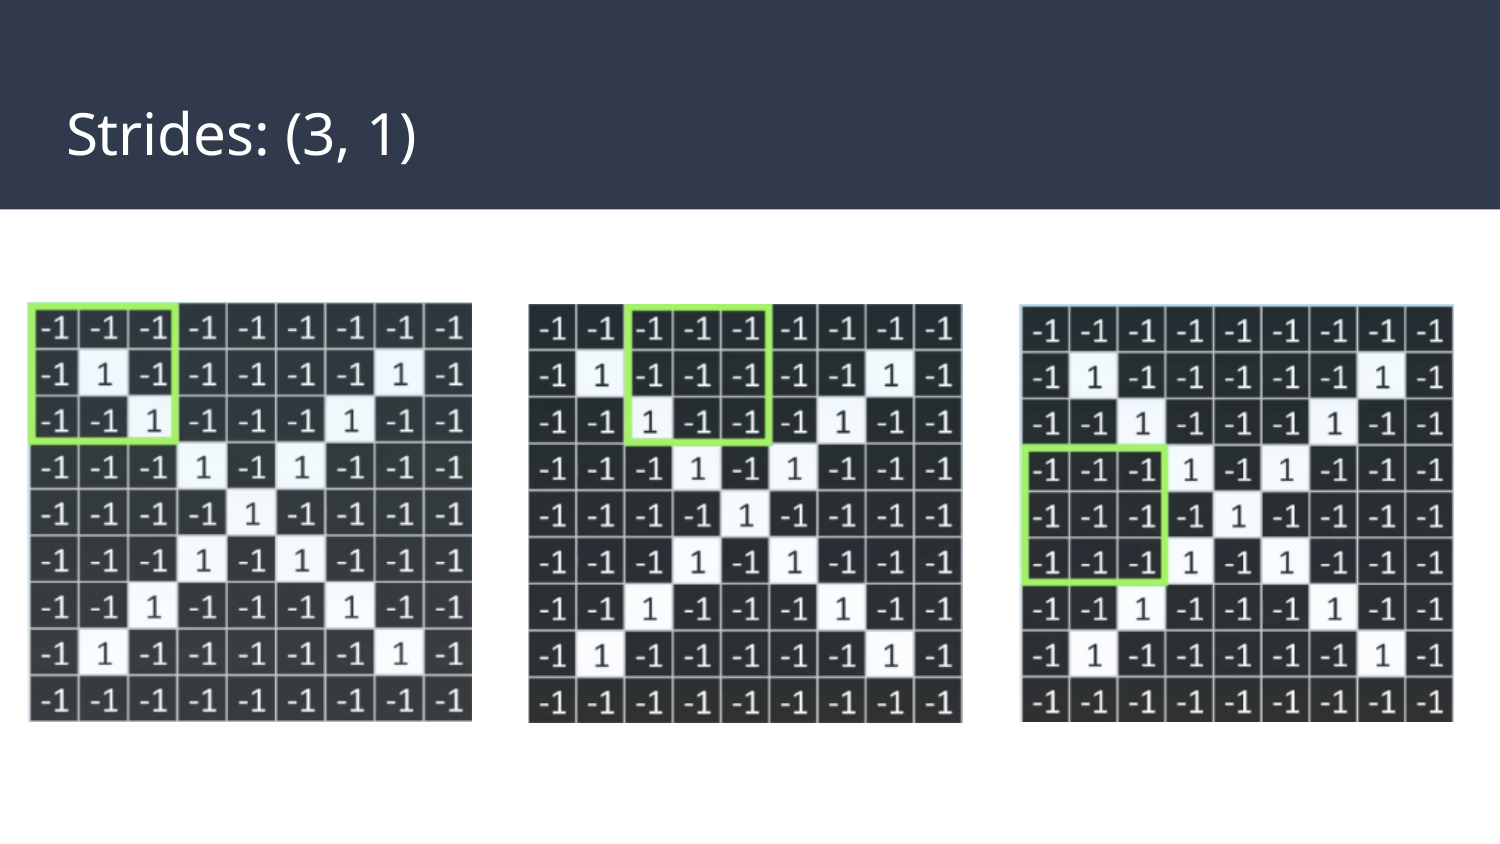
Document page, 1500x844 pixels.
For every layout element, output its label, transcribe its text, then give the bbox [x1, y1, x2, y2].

title Strides: (3, 1) [51, 82, 1449, 185]
picture [1018, 304, 1454, 723]
picture [27, 301, 472, 723]
picture [527, 304, 963, 723]
